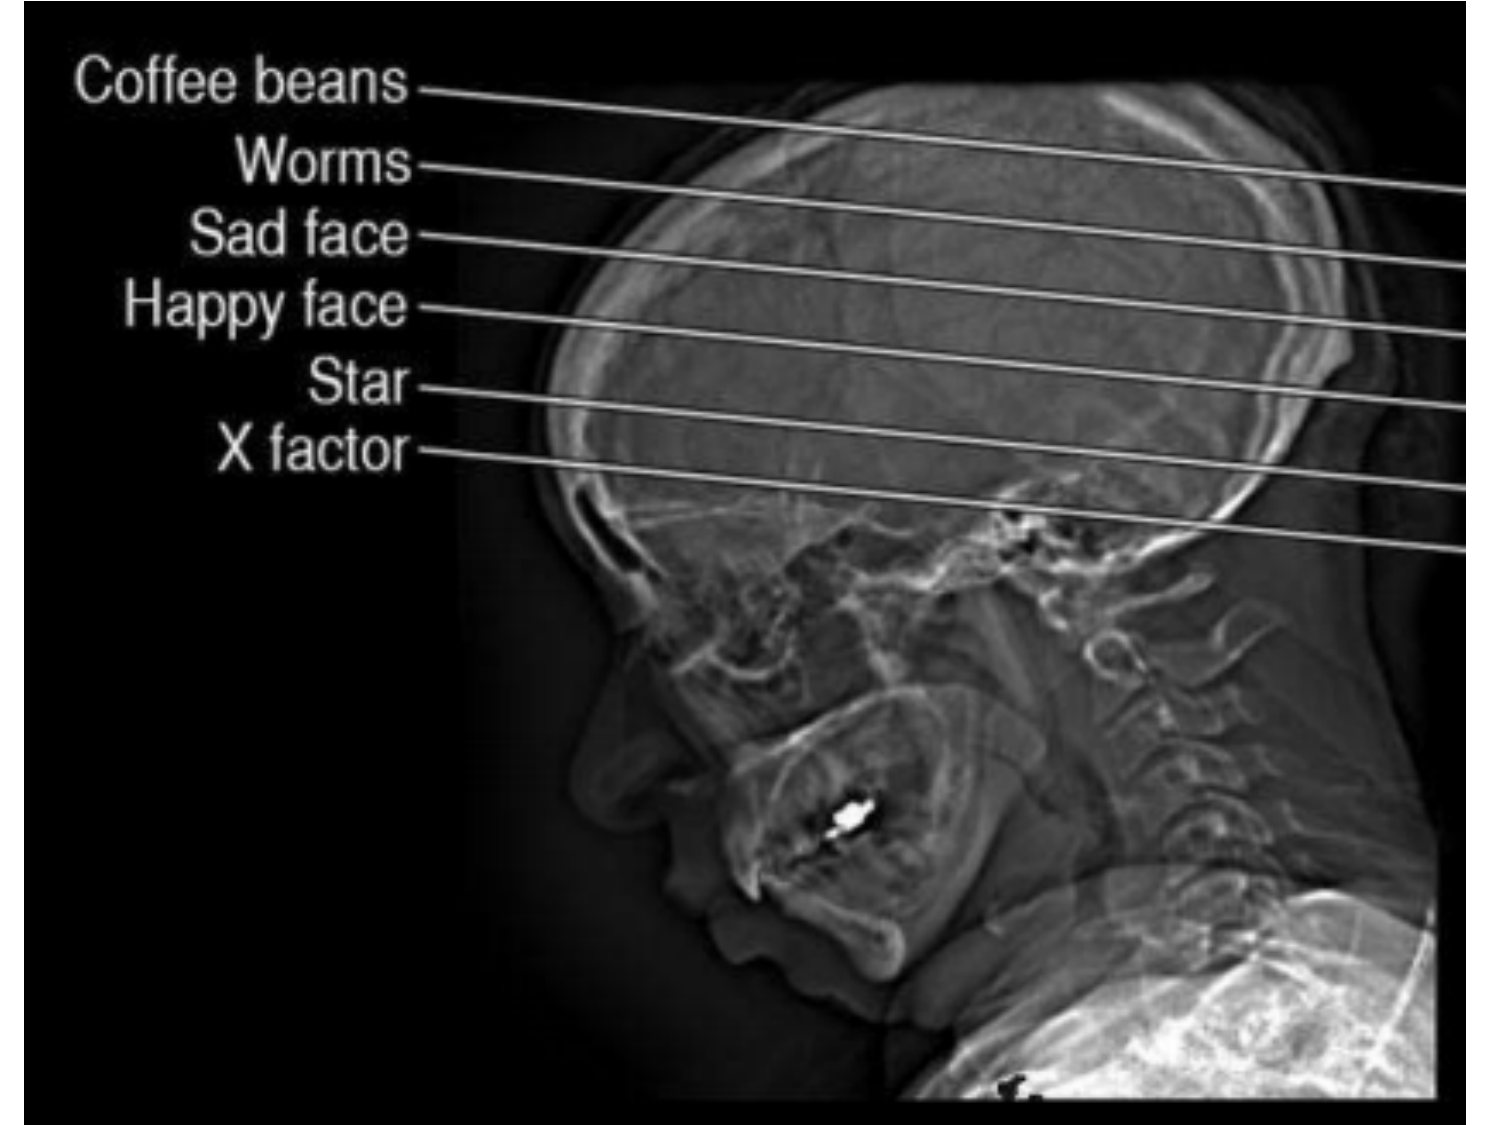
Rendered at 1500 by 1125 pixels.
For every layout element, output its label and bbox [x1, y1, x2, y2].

list [24, 1, 1466, 1125]
